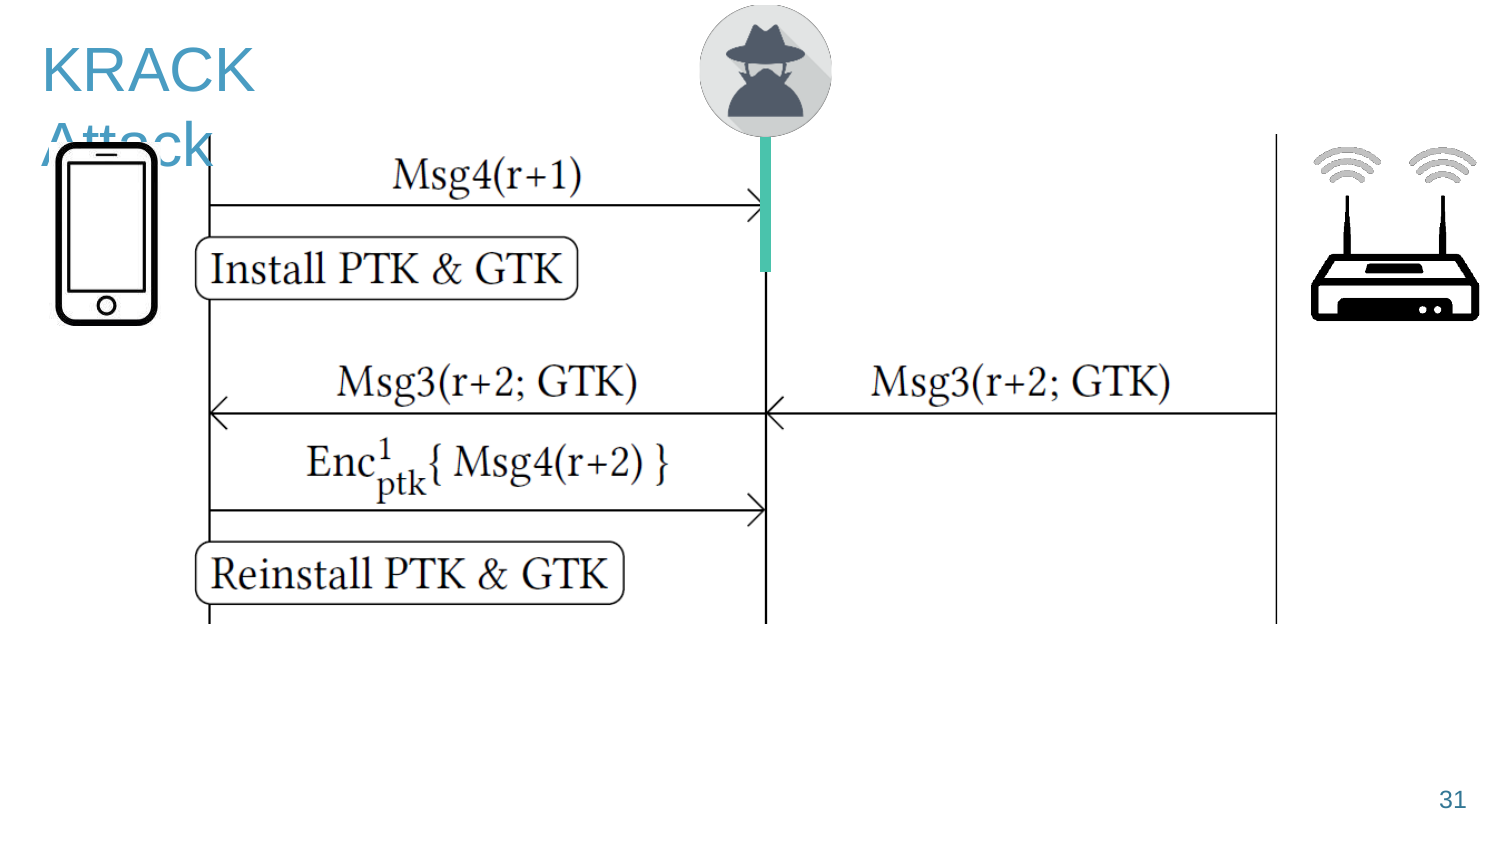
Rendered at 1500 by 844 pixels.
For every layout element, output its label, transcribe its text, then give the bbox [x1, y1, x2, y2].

text_box [194, 134, 1278, 624]
title KRACK Attack [39, 27, 446, 180]
text_box [699, 5, 832, 137]
slide_number 31 [1434, 783, 1472, 844]
text_box [1306, 142, 1483, 326]
text_box [49, 142, 161, 326]
